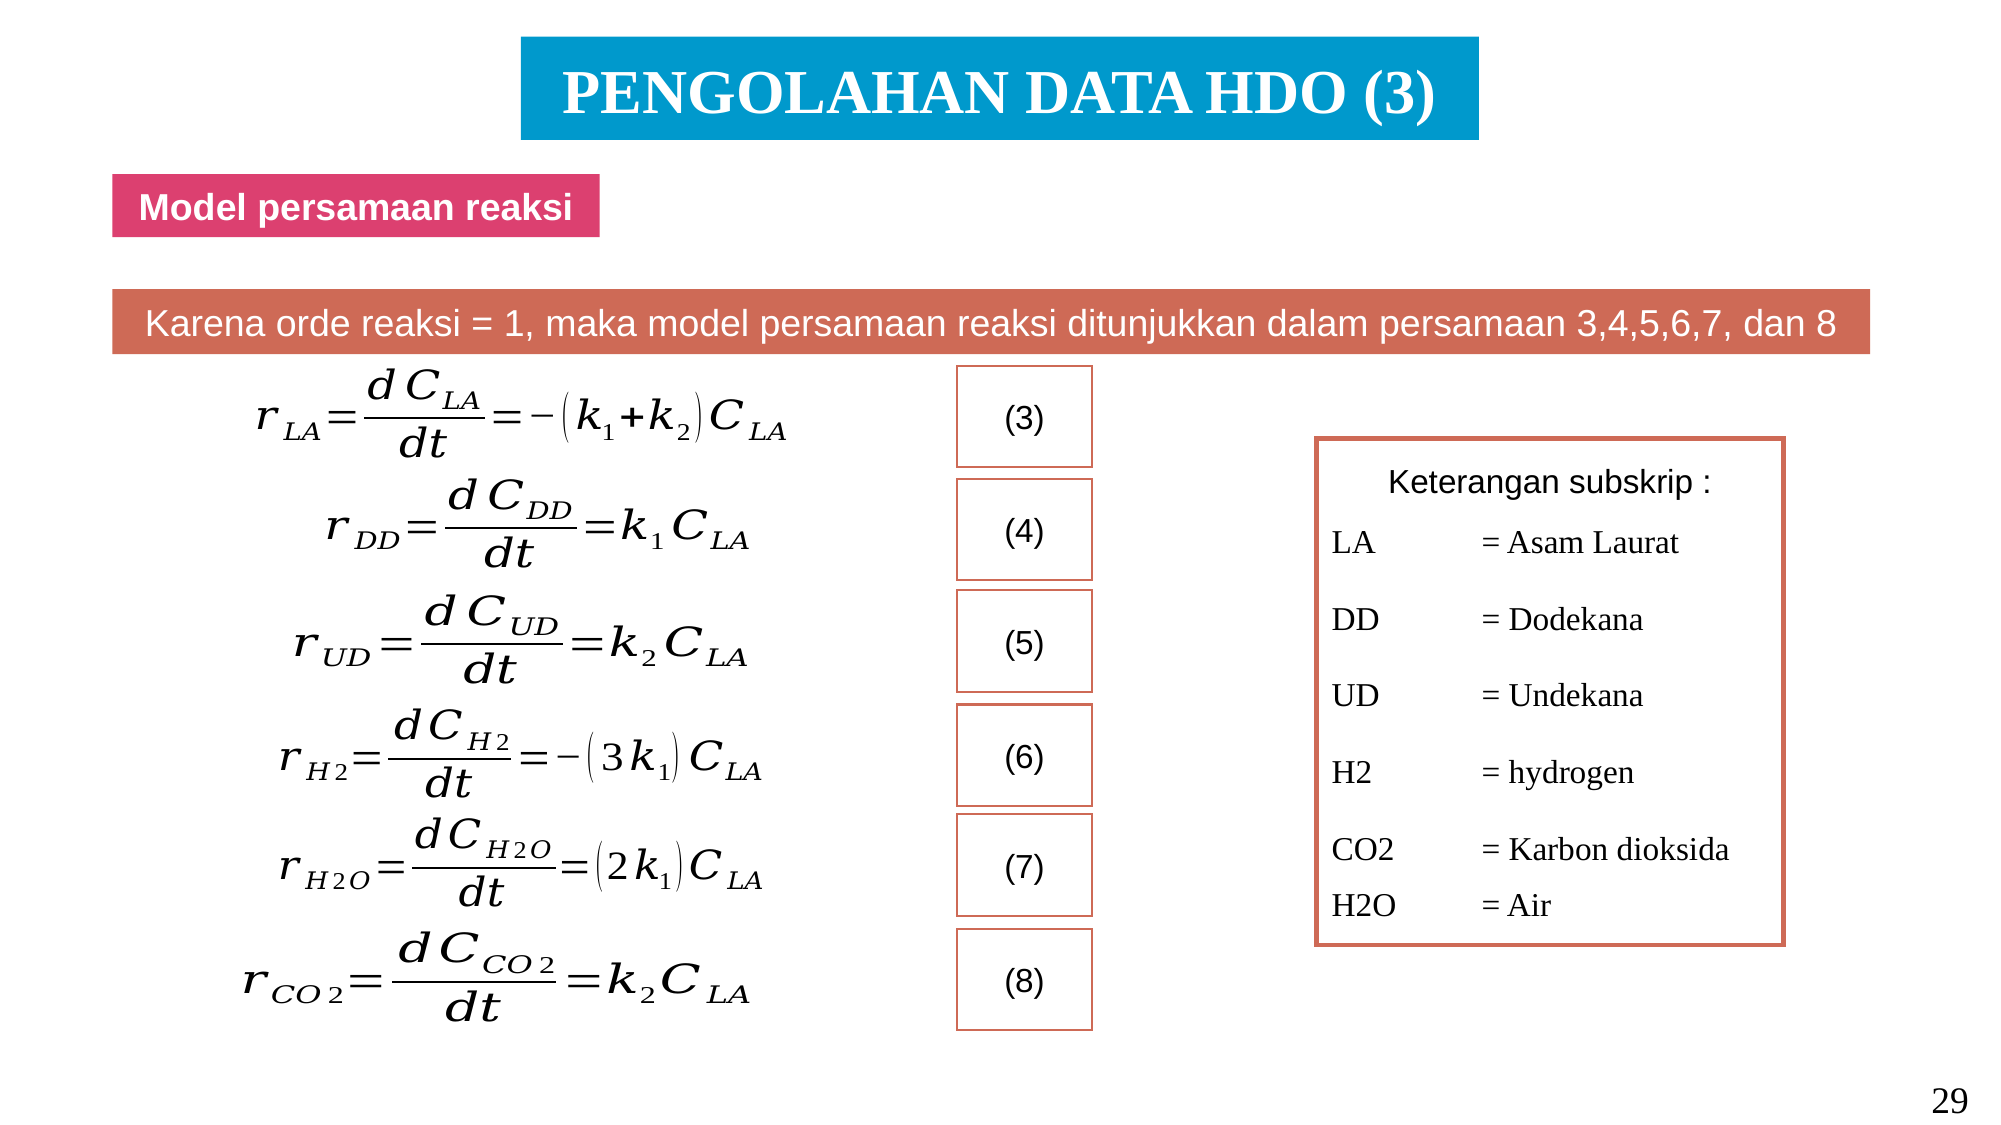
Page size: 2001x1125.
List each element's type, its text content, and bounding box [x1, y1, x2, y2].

text_box Keterangan subskrip : LA = Asam Laurat DD = Dodekana UD = Undekana H2 = hydrogen CO2 = Karbon dioksida H2O = Air [1316, 437, 1785, 946]
text_box Karena orde reaksi = 1, maka model persamaan reaksi ditunjukkan dalam persamaan 3,4,5,6,7, dan 8 [111, 288, 1871, 355]
text_box (5) [956, 589, 1093, 693]
text_box 29 [1899, 1070, 2000, 1125]
text_box (4) [956, 478, 1093, 581]
text_box PENGOLAHAN DATA HDO (3) [520, 36, 1480, 141]
text_box (3) [956, 365, 1093, 468]
text_box (8) [956, 928, 1093, 1031]
text_box Model persamaan reaksi [111, 173, 601, 238]
text_box (7) [956, 813, 1093, 917]
text_box (6) [956, 703, 1093, 807]
